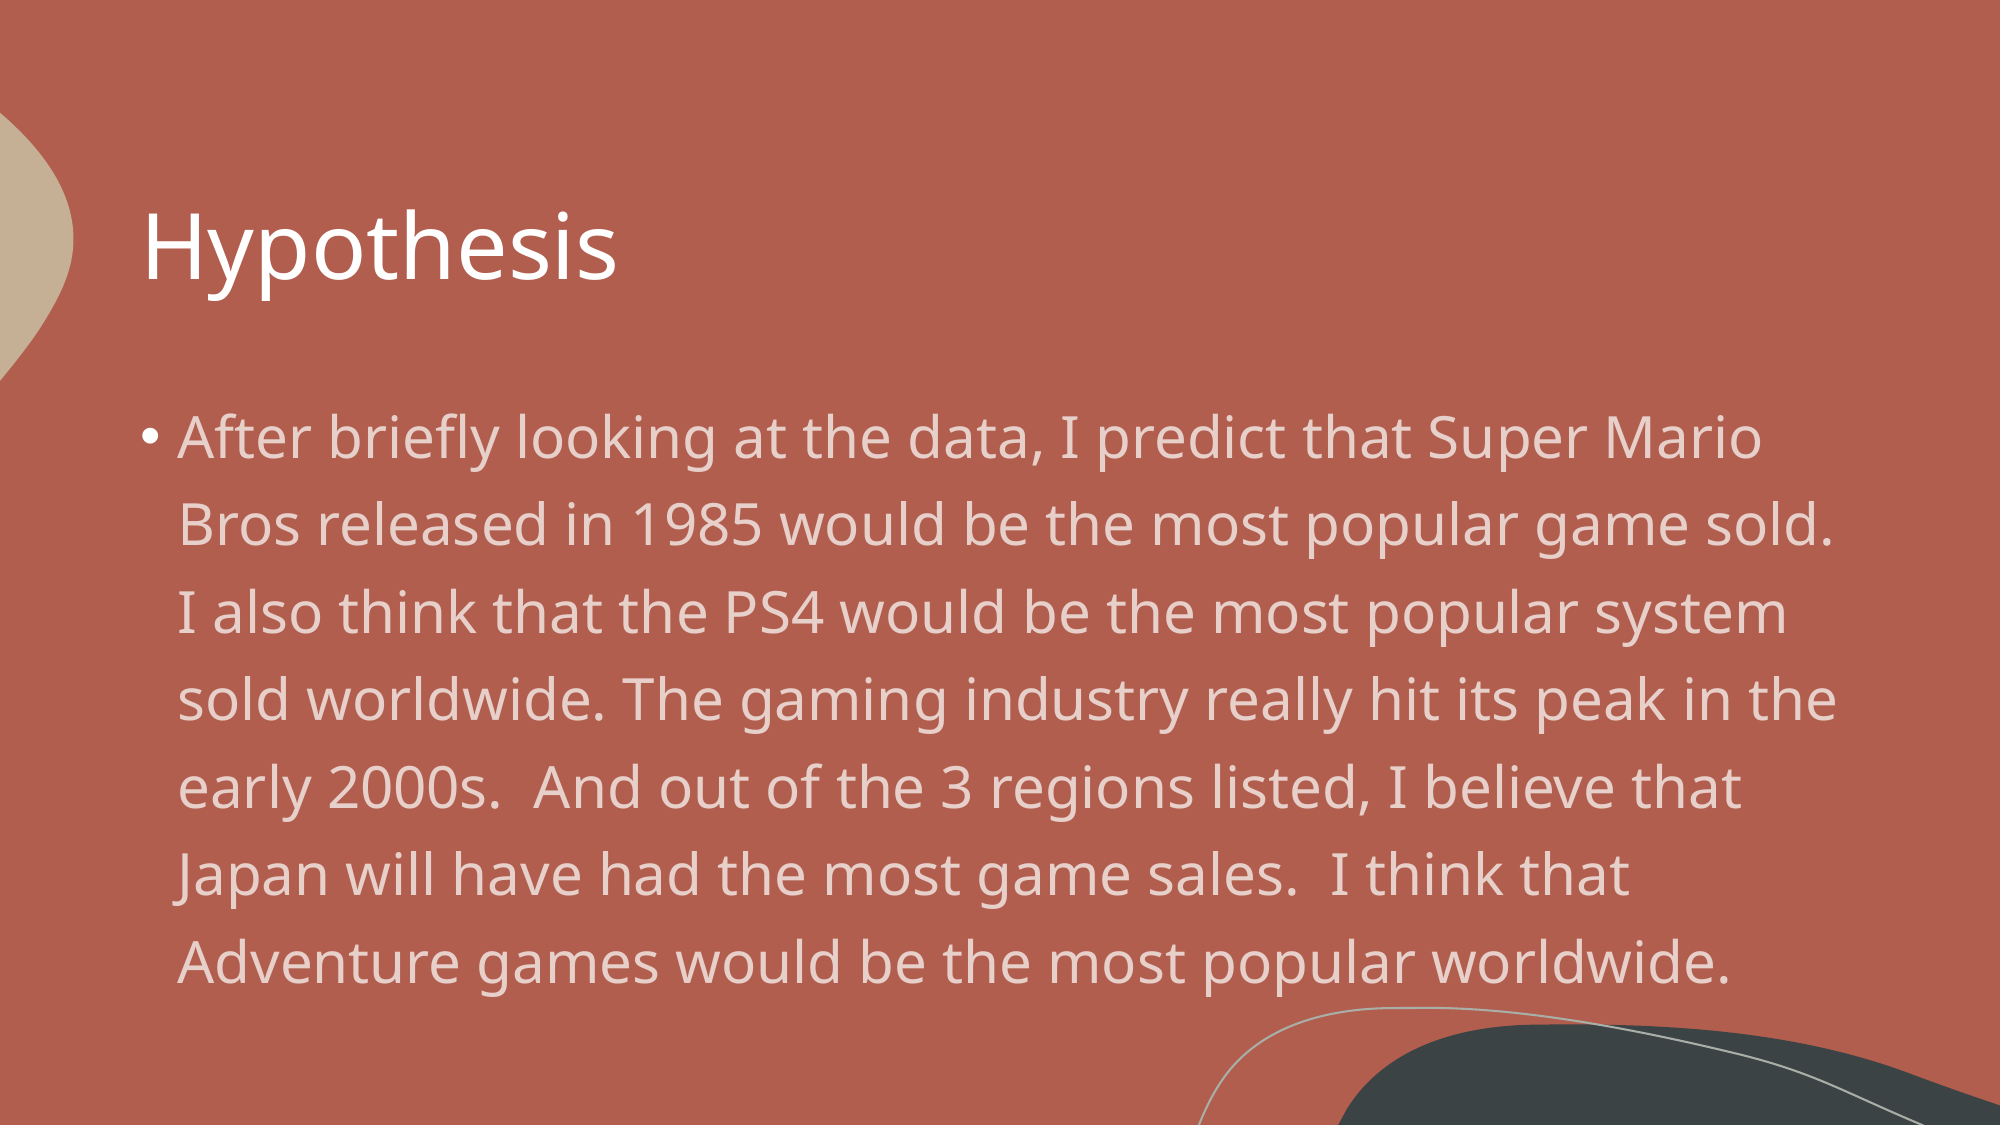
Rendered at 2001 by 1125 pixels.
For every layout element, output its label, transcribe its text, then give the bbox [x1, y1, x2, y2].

title Hypothesis [125, 125, 1875, 375]
list After briefly looking at the data, I predict that Super Mario Bros released in 1985 would be the most popular game sold. I also think that the PS4 would be the most popular system sold worldwide. The gaming industry really hit its peak in the early 2000s. And out of the 3 regions listed, I believe that Japan will have had the most game sales. I think that Adventure games would be the most popular worldwide. [125, 375, 1875, 1002]
